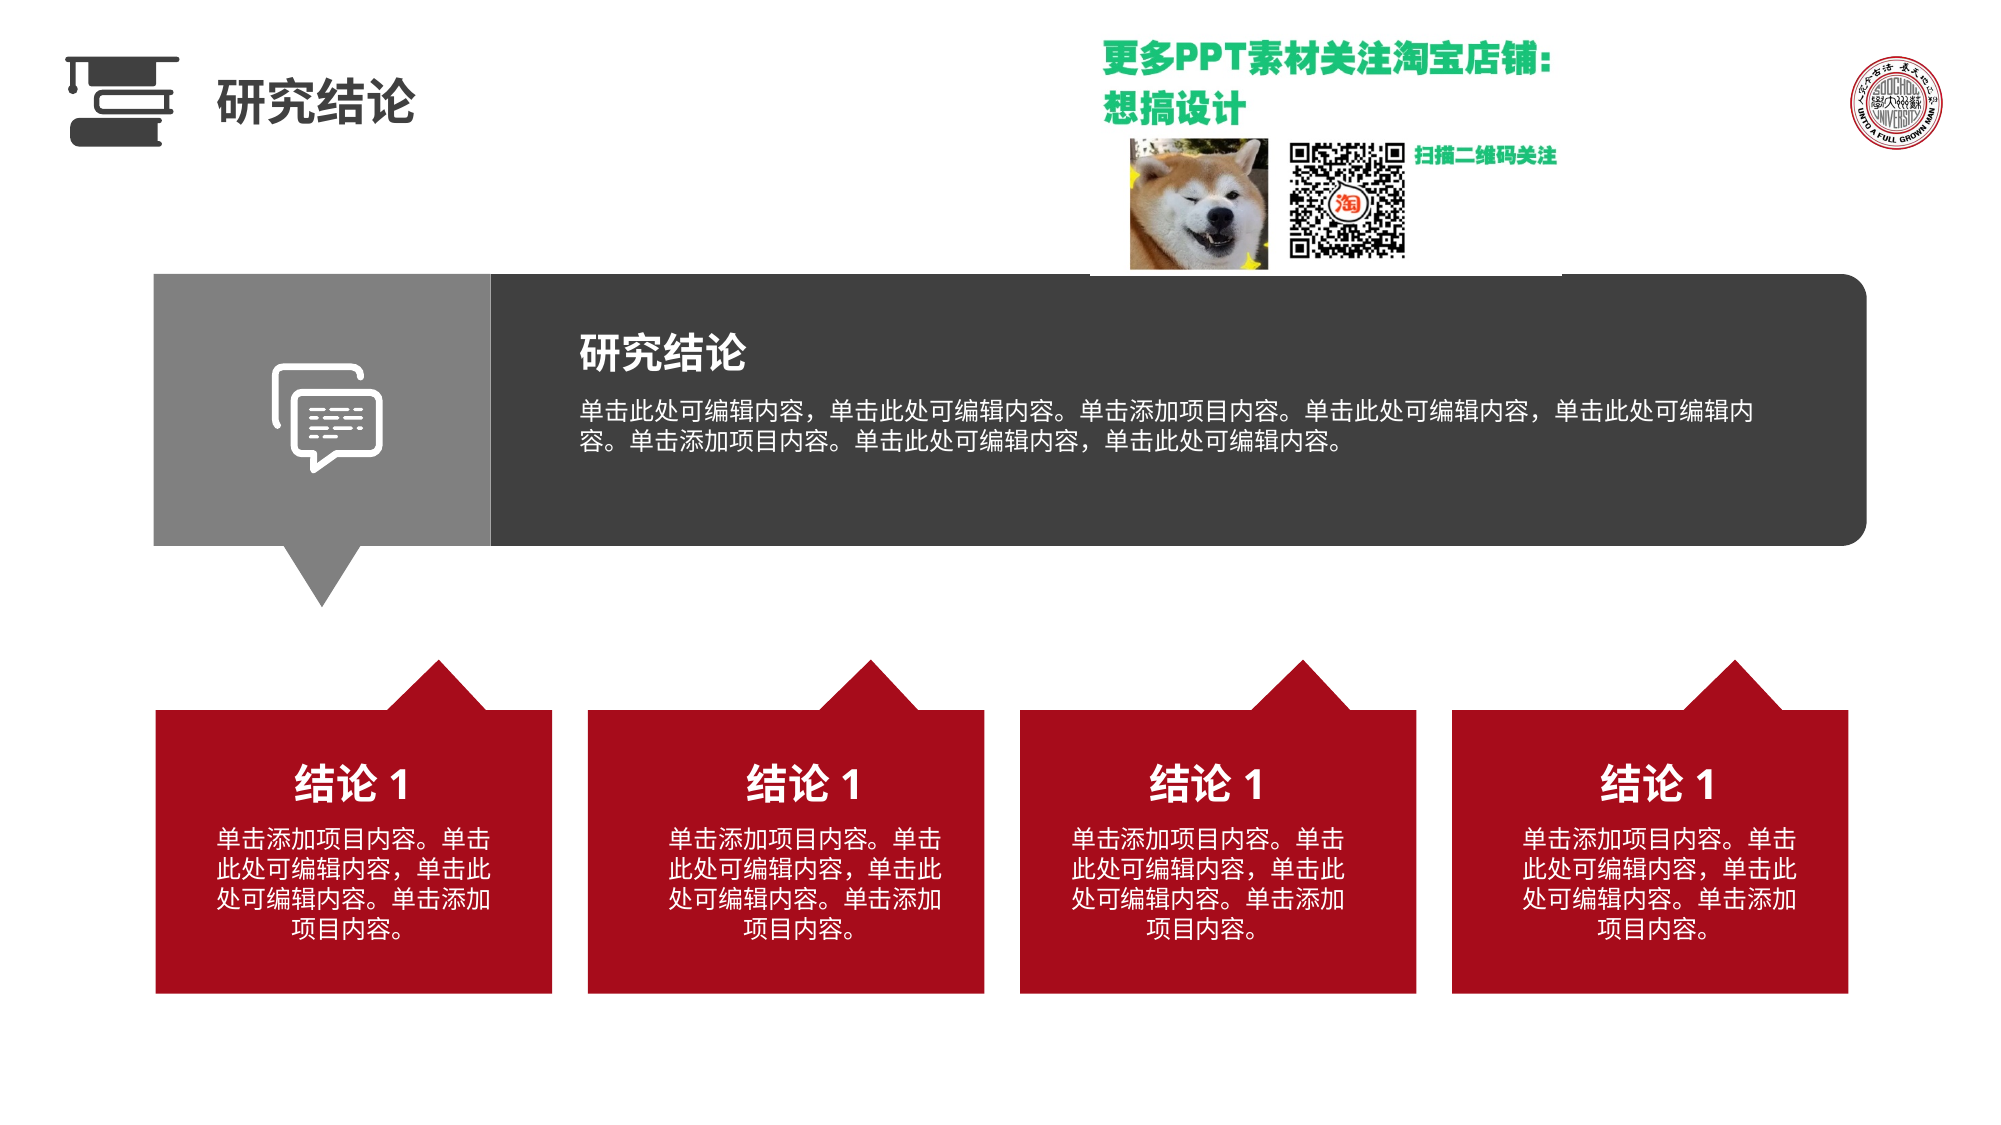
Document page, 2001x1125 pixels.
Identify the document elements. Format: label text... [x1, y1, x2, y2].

text_box 研究结论 [202, 62, 574, 138]
text_box [93, 89, 174, 115]
text_box 单击添加项目内容。单击此处可编辑内容，单击此处可编辑内容。单击添加项目内容。 [1061, 823, 1356, 944]
text_box [492, 274, 1867, 546]
text_box [271, 363, 364, 429]
text_box [154, 658, 554, 995]
text_box [70, 117, 162, 147]
text_box 结论1 [1129, 758, 1287, 809]
text_box [586, 658, 986, 995]
text_box 单击添加项目内容。单击此处可编辑内容，单击此处可编辑内容。单击添加项目内容。 [658, 823, 953, 944]
text_box 单击此处可编辑内容，单击此处可编辑内容。单击添加项目内容。单击此处可编辑内容，单击此处可编辑内容。单击添加项目内容。单击此处可编辑内容，单击此处可编辑内容。 [580, 395, 1756, 456]
text_box 结论1 [1581, 758, 1738, 809]
text_box [1451, 658, 1850, 995]
text_box [1018, 658, 1418, 995]
text_box 研究结论 [580, 326, 828, 377]
picture [1850, 56, 1943, 150]
text_box 单击添加项目内容。单击此处可编辑内容，单击此处可编辑内容。单击添加项目内容。 [1513, 823, 1808, 944]
text_box [65, 56, 180, 95]
text_box 结论1 [726, 758, 884, 809]
picture [1090, 23, 1562, 276]
text_box 单击添加项目内容。单击此处可编辑内容，单击此处可编辑内容。单击添加项目内容。 [206, 823, 501, 944]
text_box [290, 388, 383, 474]
text_box [152, 272, 492, 610]
text_box 结论1 [275, 758, 432, 809]
